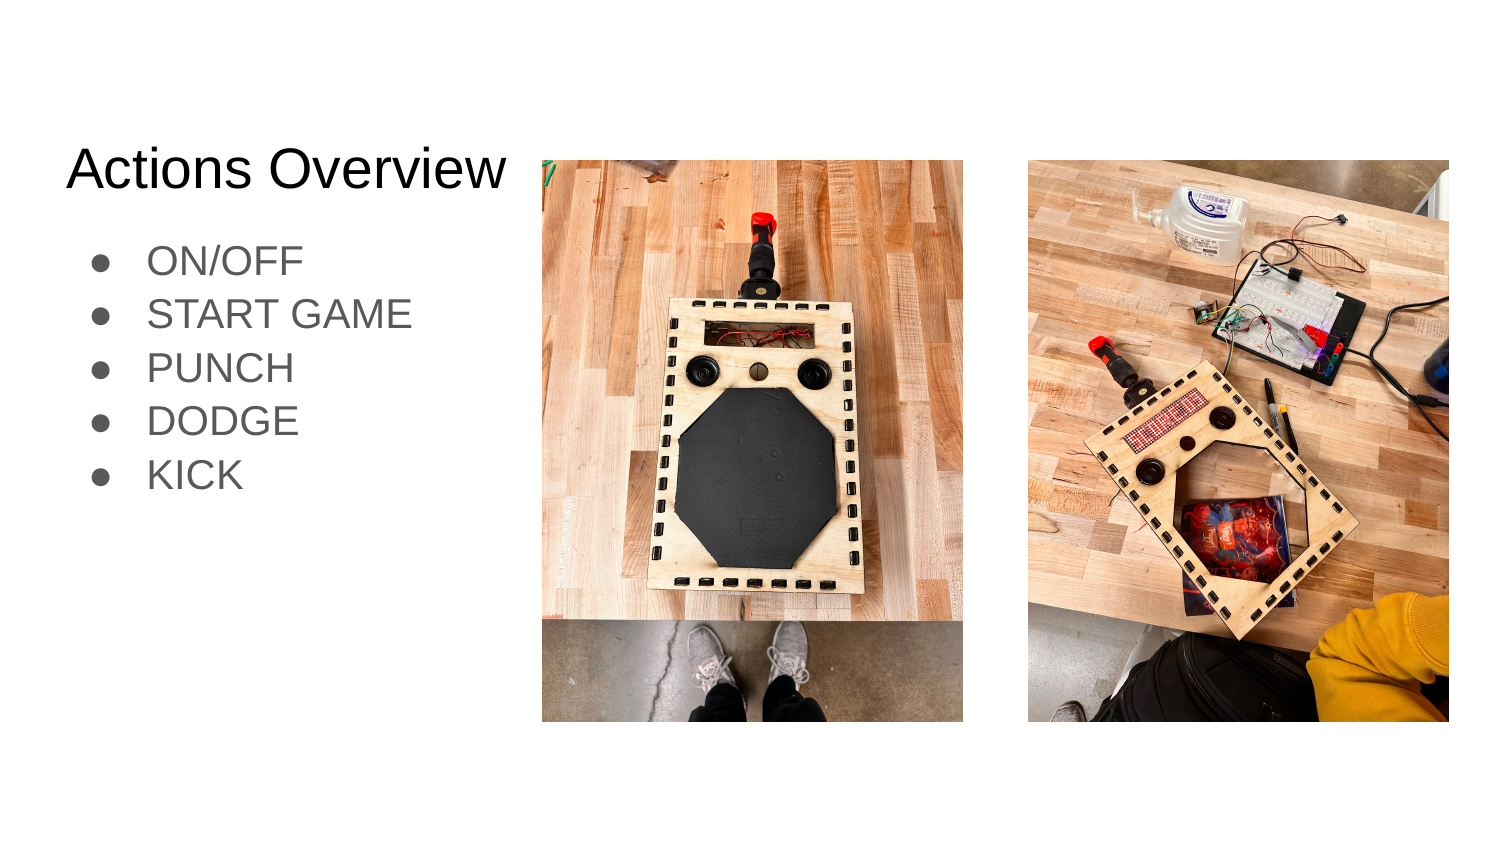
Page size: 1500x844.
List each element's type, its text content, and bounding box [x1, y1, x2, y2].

picture [1028, 160, 1450, 722]
list ON/OFF START GAME PUNCH DODGE KICK [56, 215, 477, 748]
title Actions Overview [51, 121, 543, 216]
picture [542, 160, 963, 722]
